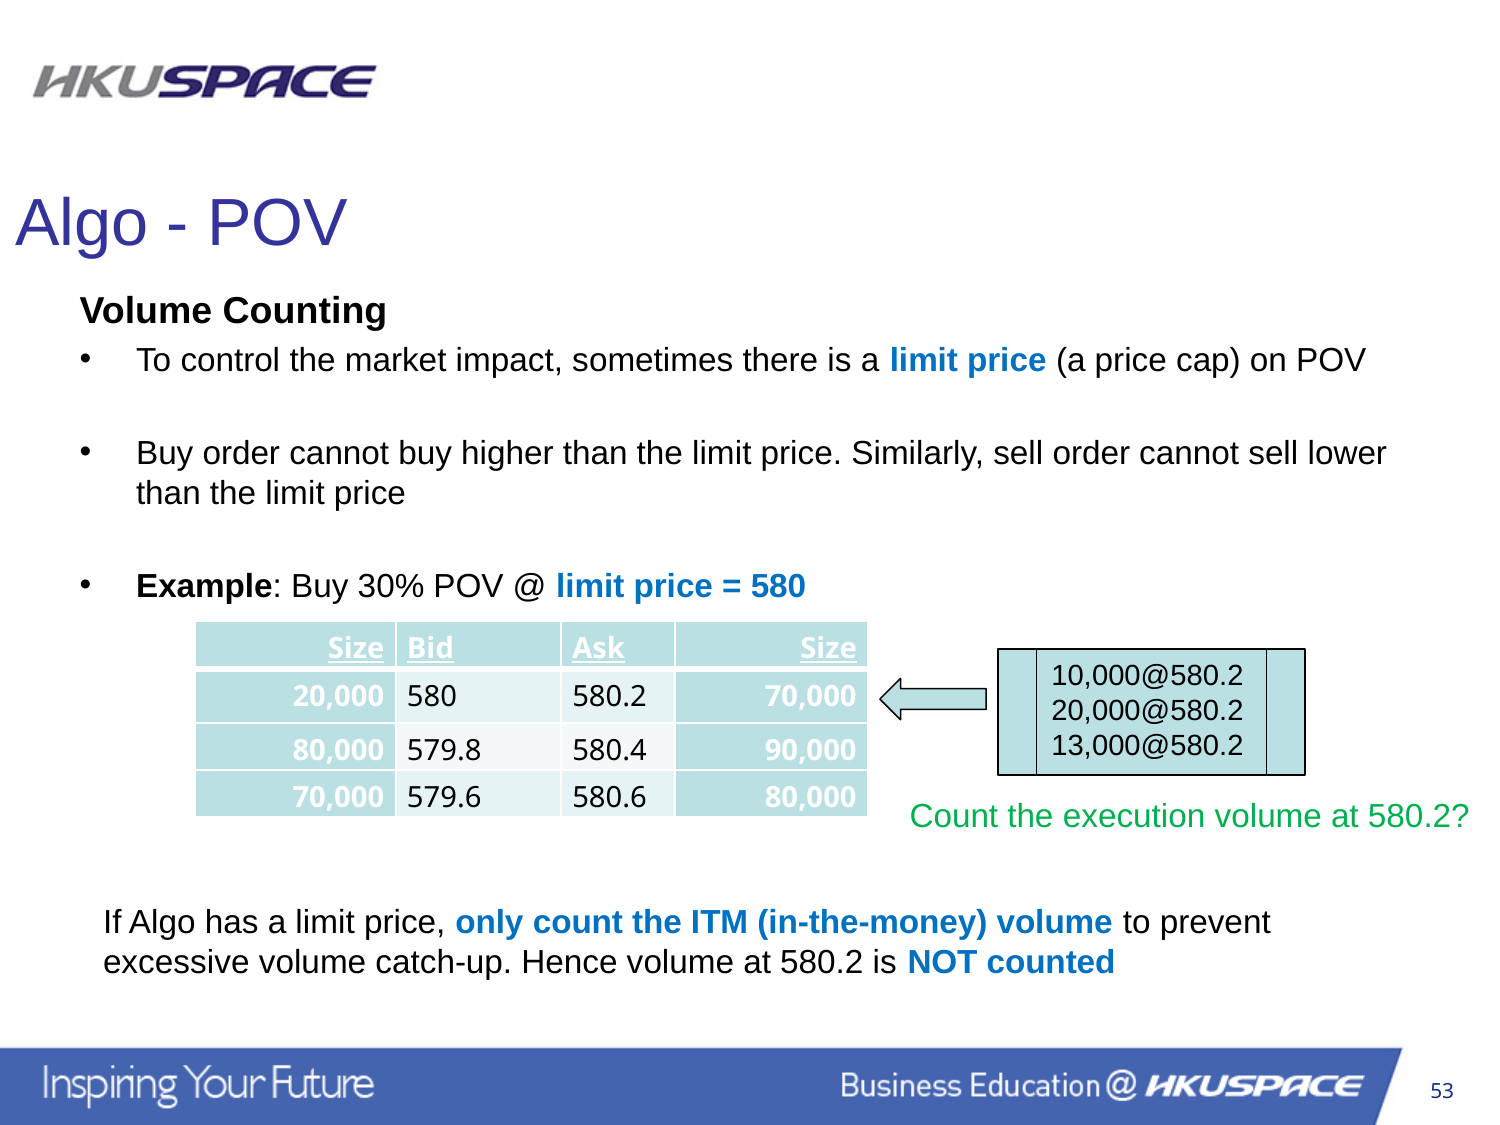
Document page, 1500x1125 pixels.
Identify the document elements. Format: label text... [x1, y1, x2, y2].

picture [0, 0, 1500, 1125]
table_cell 580.2 [562, 672, 674, 722]
table_cell 70,000 [196, 771, 395, 816]
table_header Ask [562, 622, 674, 666]
text_box Volume Counting To control the market impact, sometimes there is a limit price (a price cap) on POV Buy order cannot buy higher than the limit price. Similarly, sell order cannot sell lower than the limit price Example: Buy 30% POV @ limit price = 580 [64, 278, 1459, 539]
table_cell 580.6 [562, 771, 674, 816]
table_cell 90,000 [676, 724, 867, 769]
table_header Size [676, 622, 867, 666]
table_header Size [196, 622, 395, 666]
table_cell 20,000 [196, 672, 395, 722]
slide_number 53 [1415, 1070, 1499, 1125]
text_box If Algo has a limit price, only count the ITM (in-the-money) volume to prevent excessive volume catch-up. Hence volume at 580.2 is NOT counted [88, 893, 1388, 988]
table_header Bid [397, 622, 560, 666]
table_cell 579.8 [397, 724, 560, 769]
table_cell 70,000 [676, 672, 867, 722]
table_cell 580.4 [562, 724, 674, 769]
text_box Count the execution volume at 580.2? [894, 786, 1486, 842]
text_box 10,000@580.2 20,000@580.2 13,000@580.2 [998, 648, 1306, 776]
text_box [879, 678, 987, 720]
table_cell 579.6 [397, 771, 560, 816]
text_box Algo - POV [0, 101, 1325, 266]
table_cell 80,000 [196, 724, 395, 769]
table_cell 80,000 [676, 771, 867, 816]
table_cell 580 [397, 672, 560, 722]
